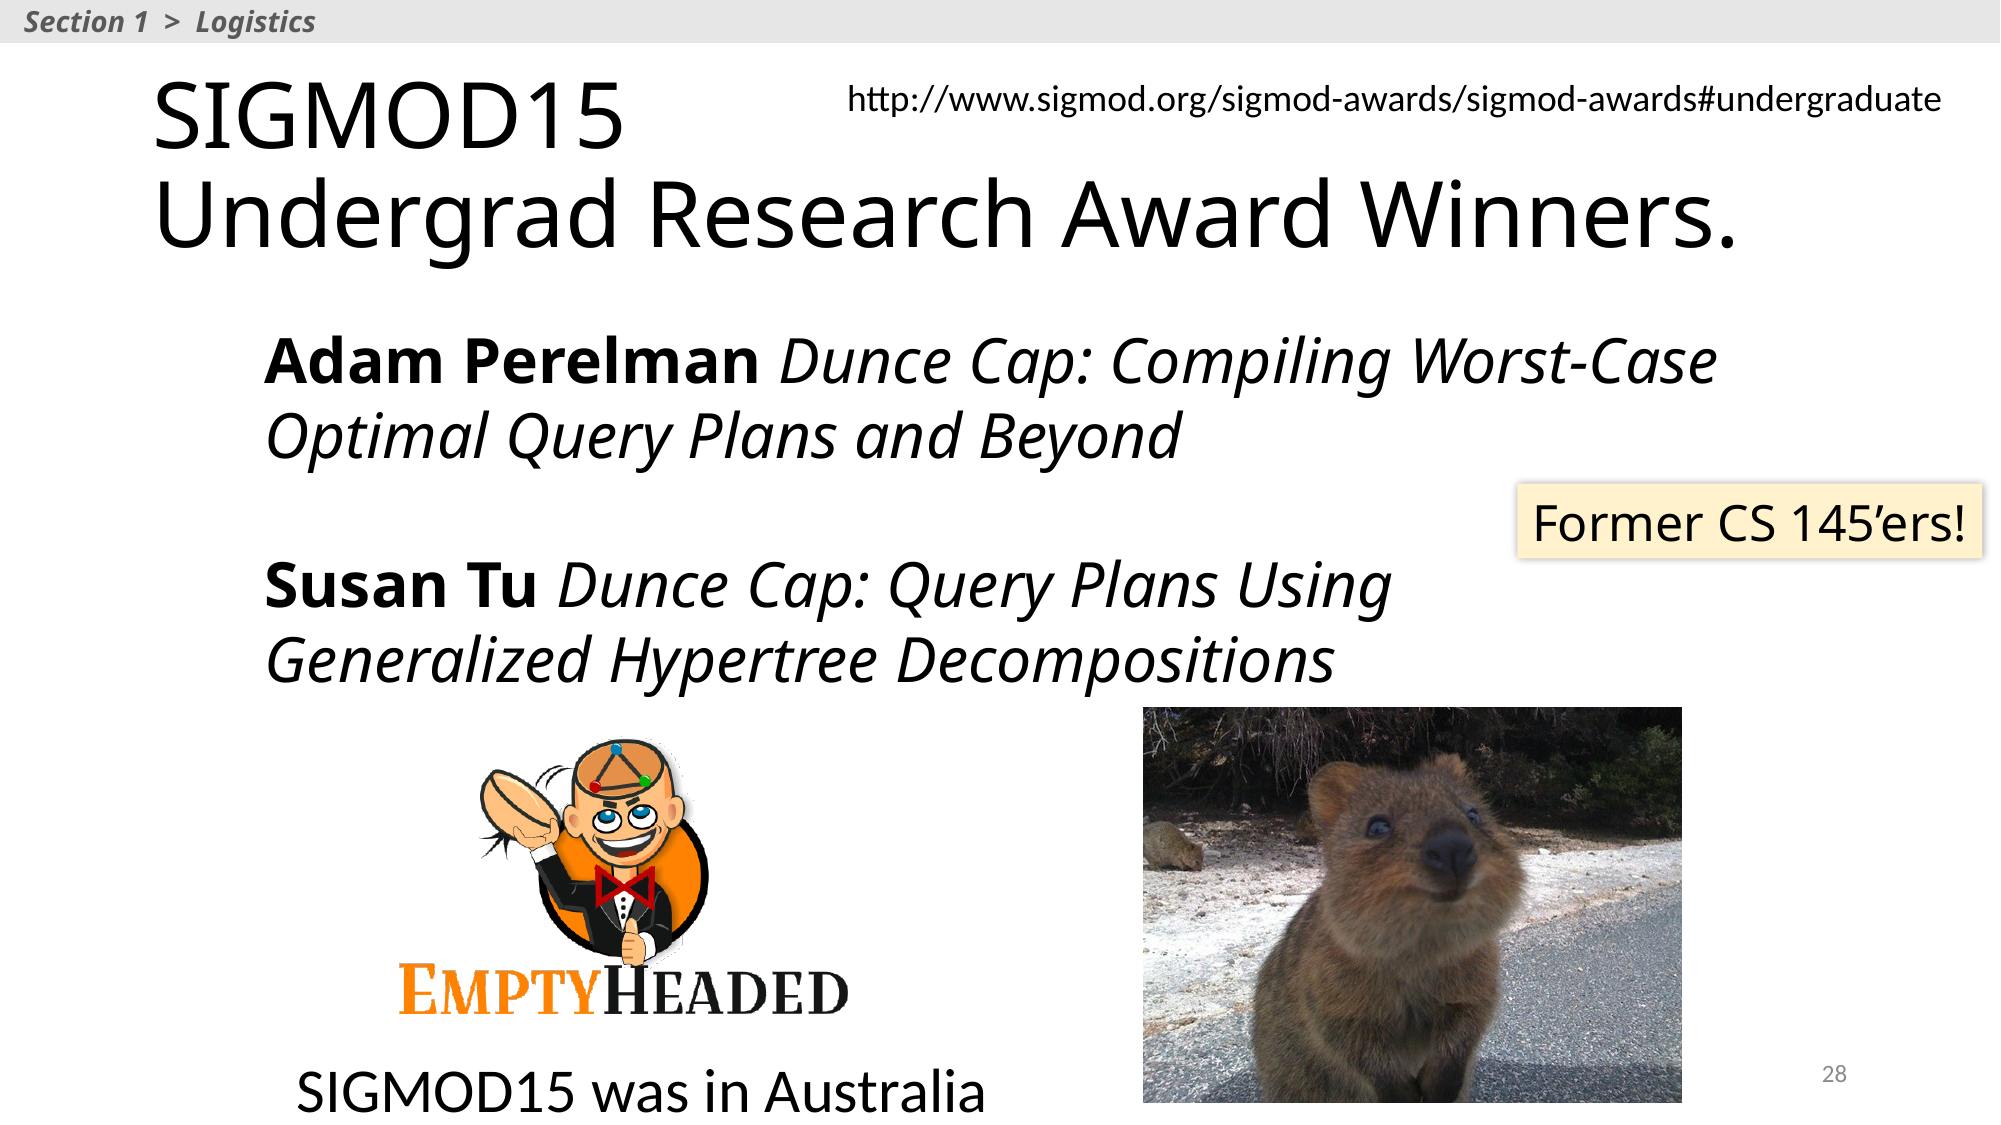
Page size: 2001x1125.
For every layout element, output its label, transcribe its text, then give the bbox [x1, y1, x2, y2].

slide_number 28 [1682, 1042, 1863, 1103]
text_box http://www.sigmod.org/sigmod-awards/sigmod-awards#undergraduate [832, 67, 2000, 127]
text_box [0, 0, 2000, 47]
title SIGMOD15 Undergrad Research Award Winners. [137, 59, 1863, 278]
picture [399, 736, 848, 1014]
text_box Former CS 145’ers! [1517, 483, 1983, 559]
text_box SIGMOD15 was in Australia [249, 1042, 1036, 1125]
text_box Adam Perelman Dunce Cap: Compiling Worst-Case Optimal Query Plans and Beyond Susan Tu Dunce Cap: Query Plans Using Generalized Hypertree Decompositions [249, 313, 1750, 703]
picture [1143, 706, 1682, 1103]
